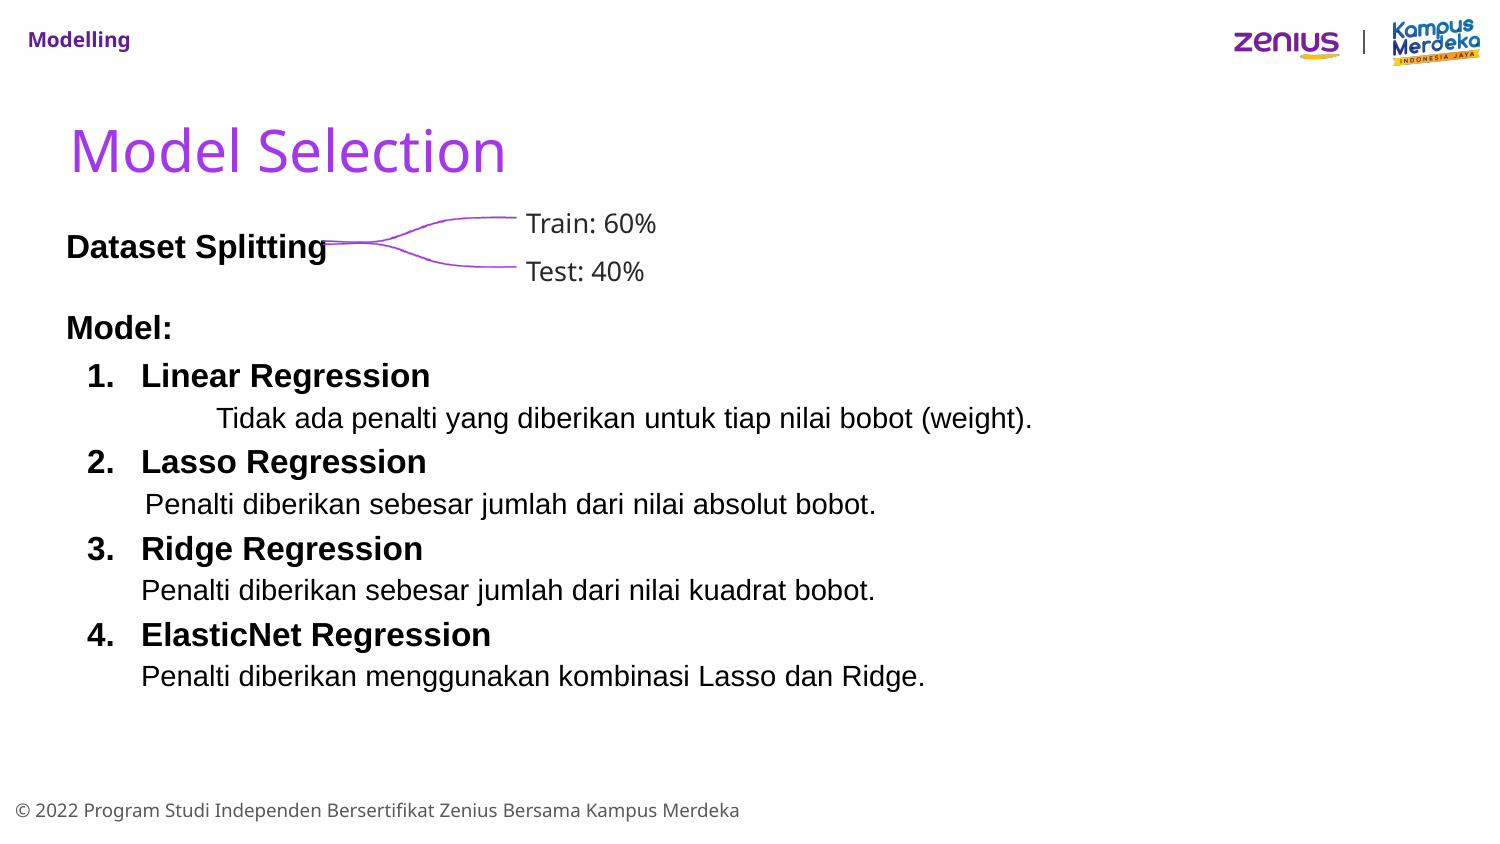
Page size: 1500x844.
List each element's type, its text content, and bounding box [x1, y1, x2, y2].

text_box Train: 60% Test: 40% [511, 186, 1004, 303]
text_box Modelling [12, 14, 1011, 65]
text_box © 2022 Program Studi Independen Bersertifikat Zenius Bersama Kampus Merdeka [0, 787, 1468, 833]
list Dataset Splitting Model: Linear Regression Tidak ada penalti yang diberikan untuk tiap nilai bobot (weight). Lasso Regression Penalti diberikan sebesar jumlah dari nilai absolut bobot. Ridge Regression Penalti diberikan sebesar jumlah dari nilai kuadrat bobot. ElasticNet Regression Penalti diberikan menggunakan kombinasi Lasso dan Ridge. [51, 204, 1353, 725]
title Model Selection [54, 82, 1446, 217]
picture [322, 216, 519, 269]
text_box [1230, 15, 1480, 69]
